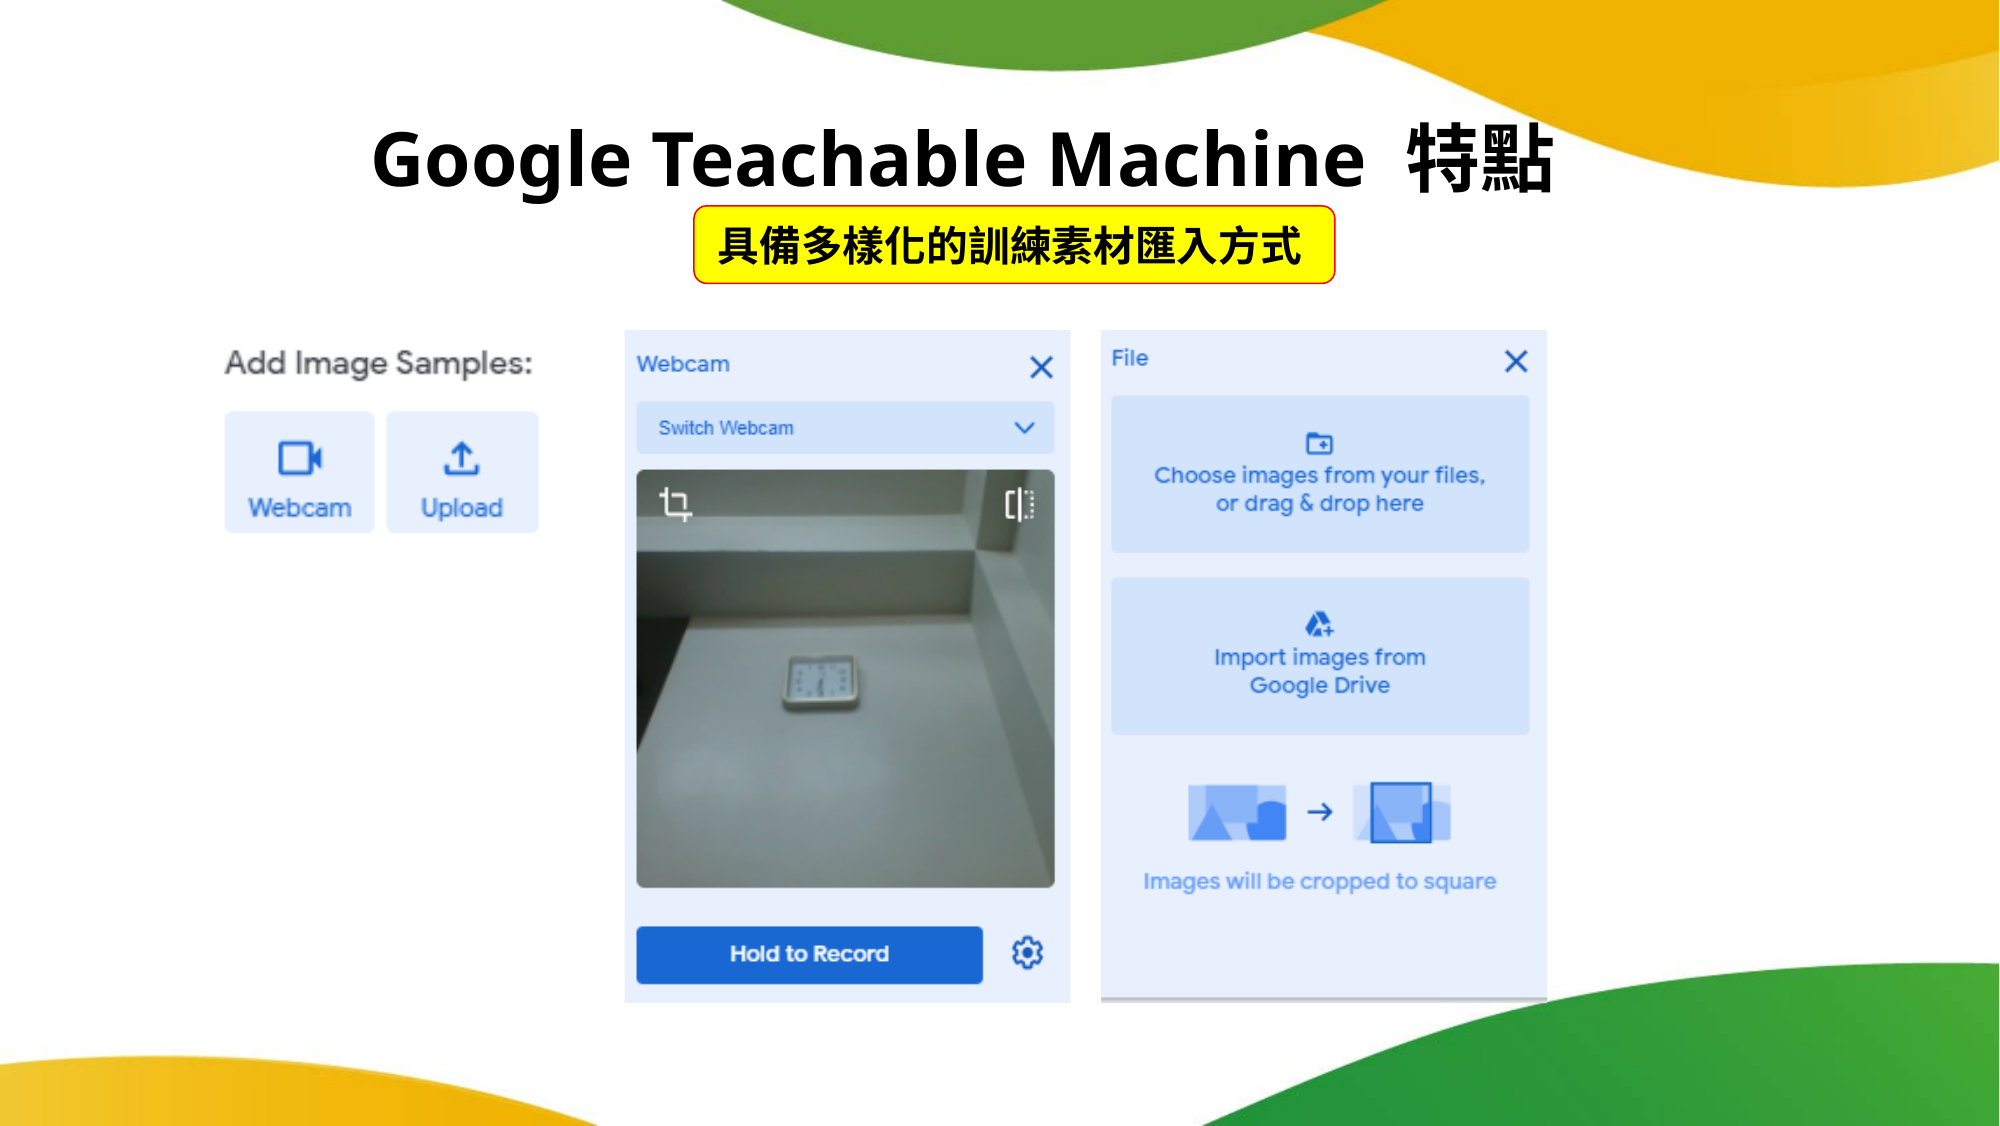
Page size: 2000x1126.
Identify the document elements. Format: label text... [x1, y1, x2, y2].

picture [0, 0, 1999, 1126]
text_box 具備多樣化的訓練素材匯入方式 [693, 221, 1335, 284]
title Google Teachable Machine 特點 [63, 92, 1863, 221]
